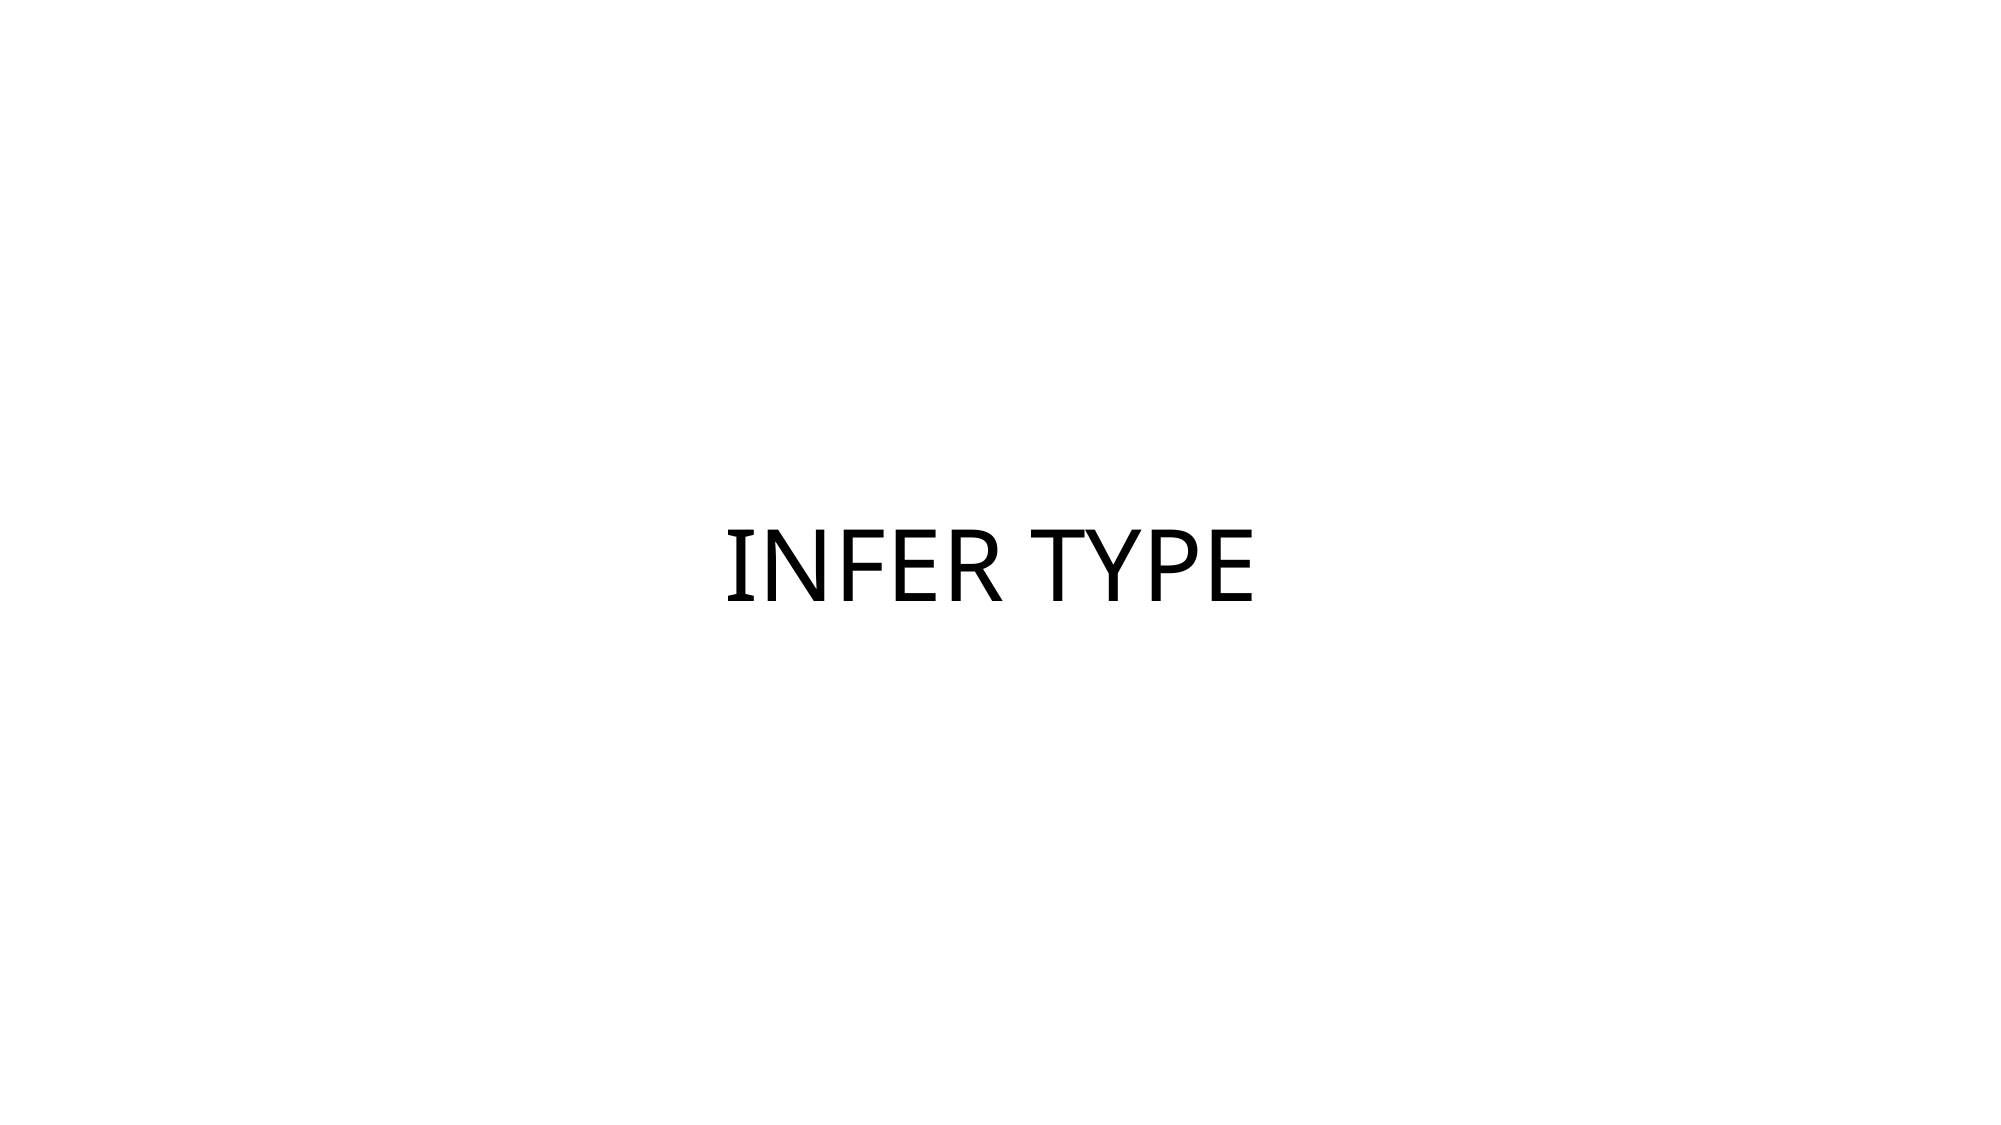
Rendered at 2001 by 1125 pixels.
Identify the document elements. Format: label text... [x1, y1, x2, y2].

text_box INFER TYPE [710, 494, 1290, 629]
